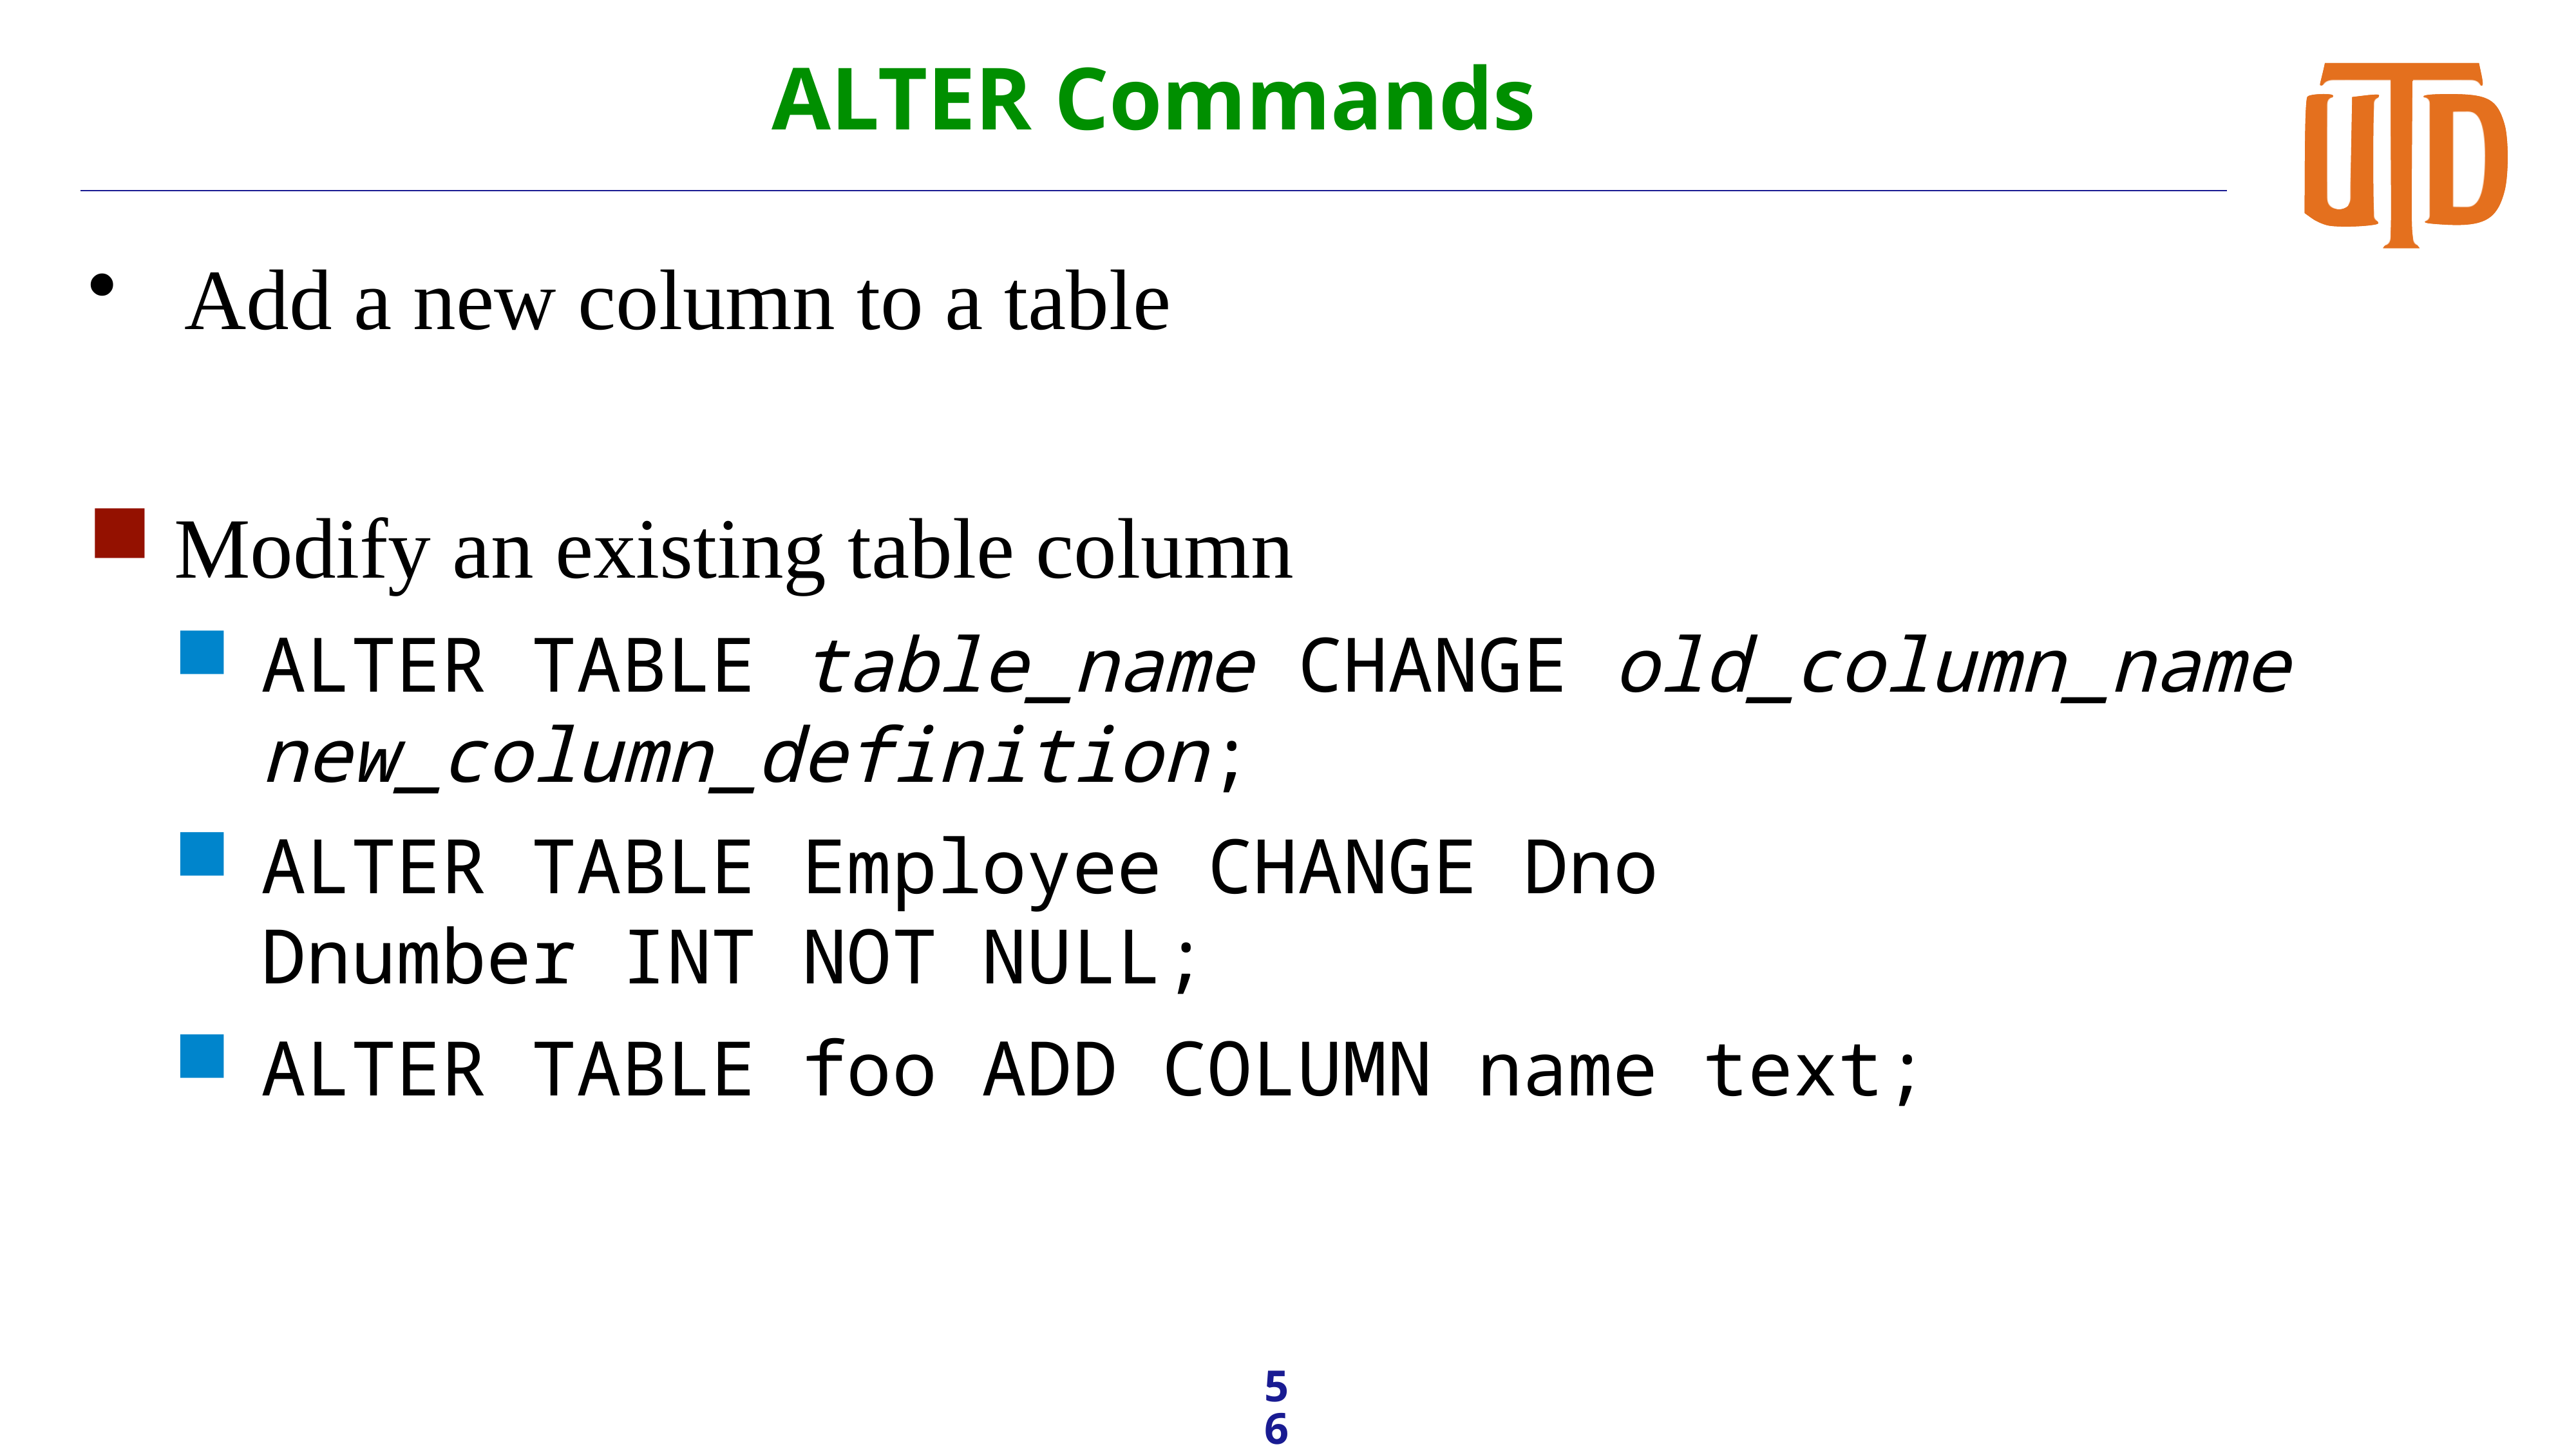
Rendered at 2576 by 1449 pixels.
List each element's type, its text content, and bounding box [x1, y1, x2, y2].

slide_number 56 [1256, 1350, 1322, 1417]
picture [2304, 62, 2508, 249]
title ALTER Commands [80, 0, 2228, 191]
list Add a new column to a table Modify an existing table column ALTER TABLE table_name CHANGE old_column_name new_column_definition; ALTER TABLE Employee CHANGE Dno Dnumber INT NOT NULL; ALTER TABLE foo ADD COLUMN name text; [80, 235, 2496, 1304]
